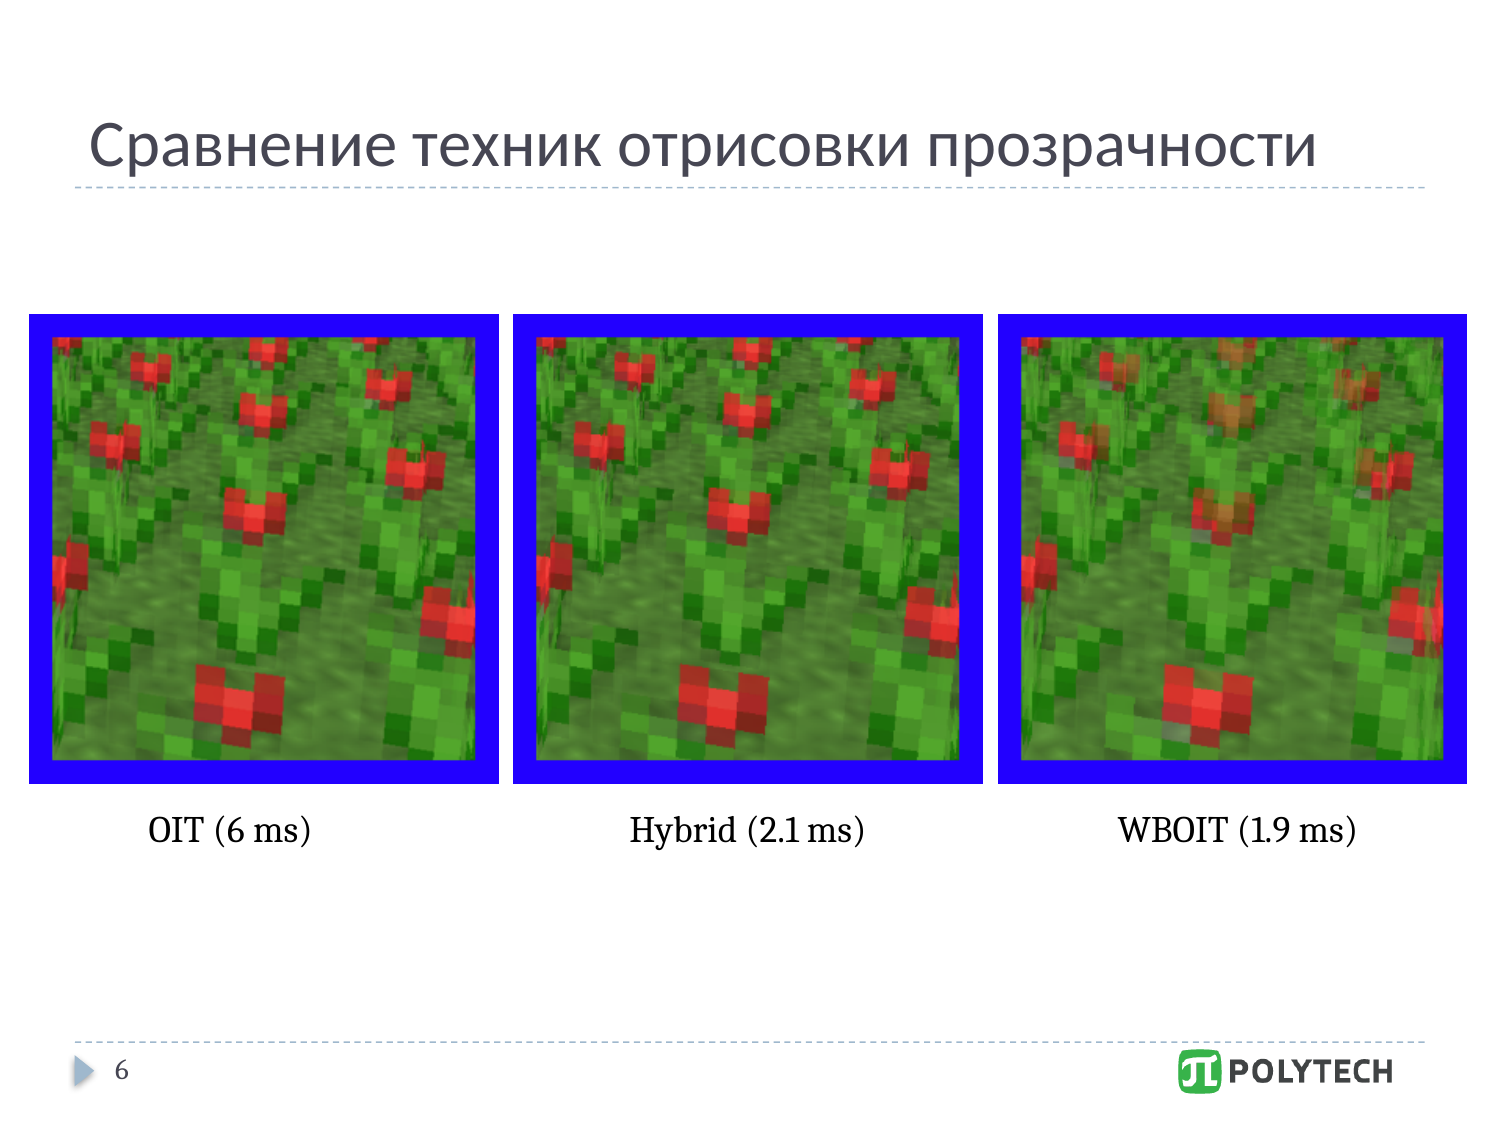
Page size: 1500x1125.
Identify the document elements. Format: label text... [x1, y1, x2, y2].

slide_number 6 [100, 1042, 426, 1103]
picture [997, 314, 1467, 784]
picture [1166, 1039, 1403, 1103]
text_box OIT (6 ms) [133, 797, 328, 857]
title Сравнение техник отрисовки прозрачности [75, 24, 1425, 188]
text_box Hybrid (2.1 ms) [614, 797, 882, 857]
picture [29, 314, 499, 784]
text_box WBOIT (1.9 ms) [1103, 797, 1374, 857]
picture [513, 314, 983, 784]
